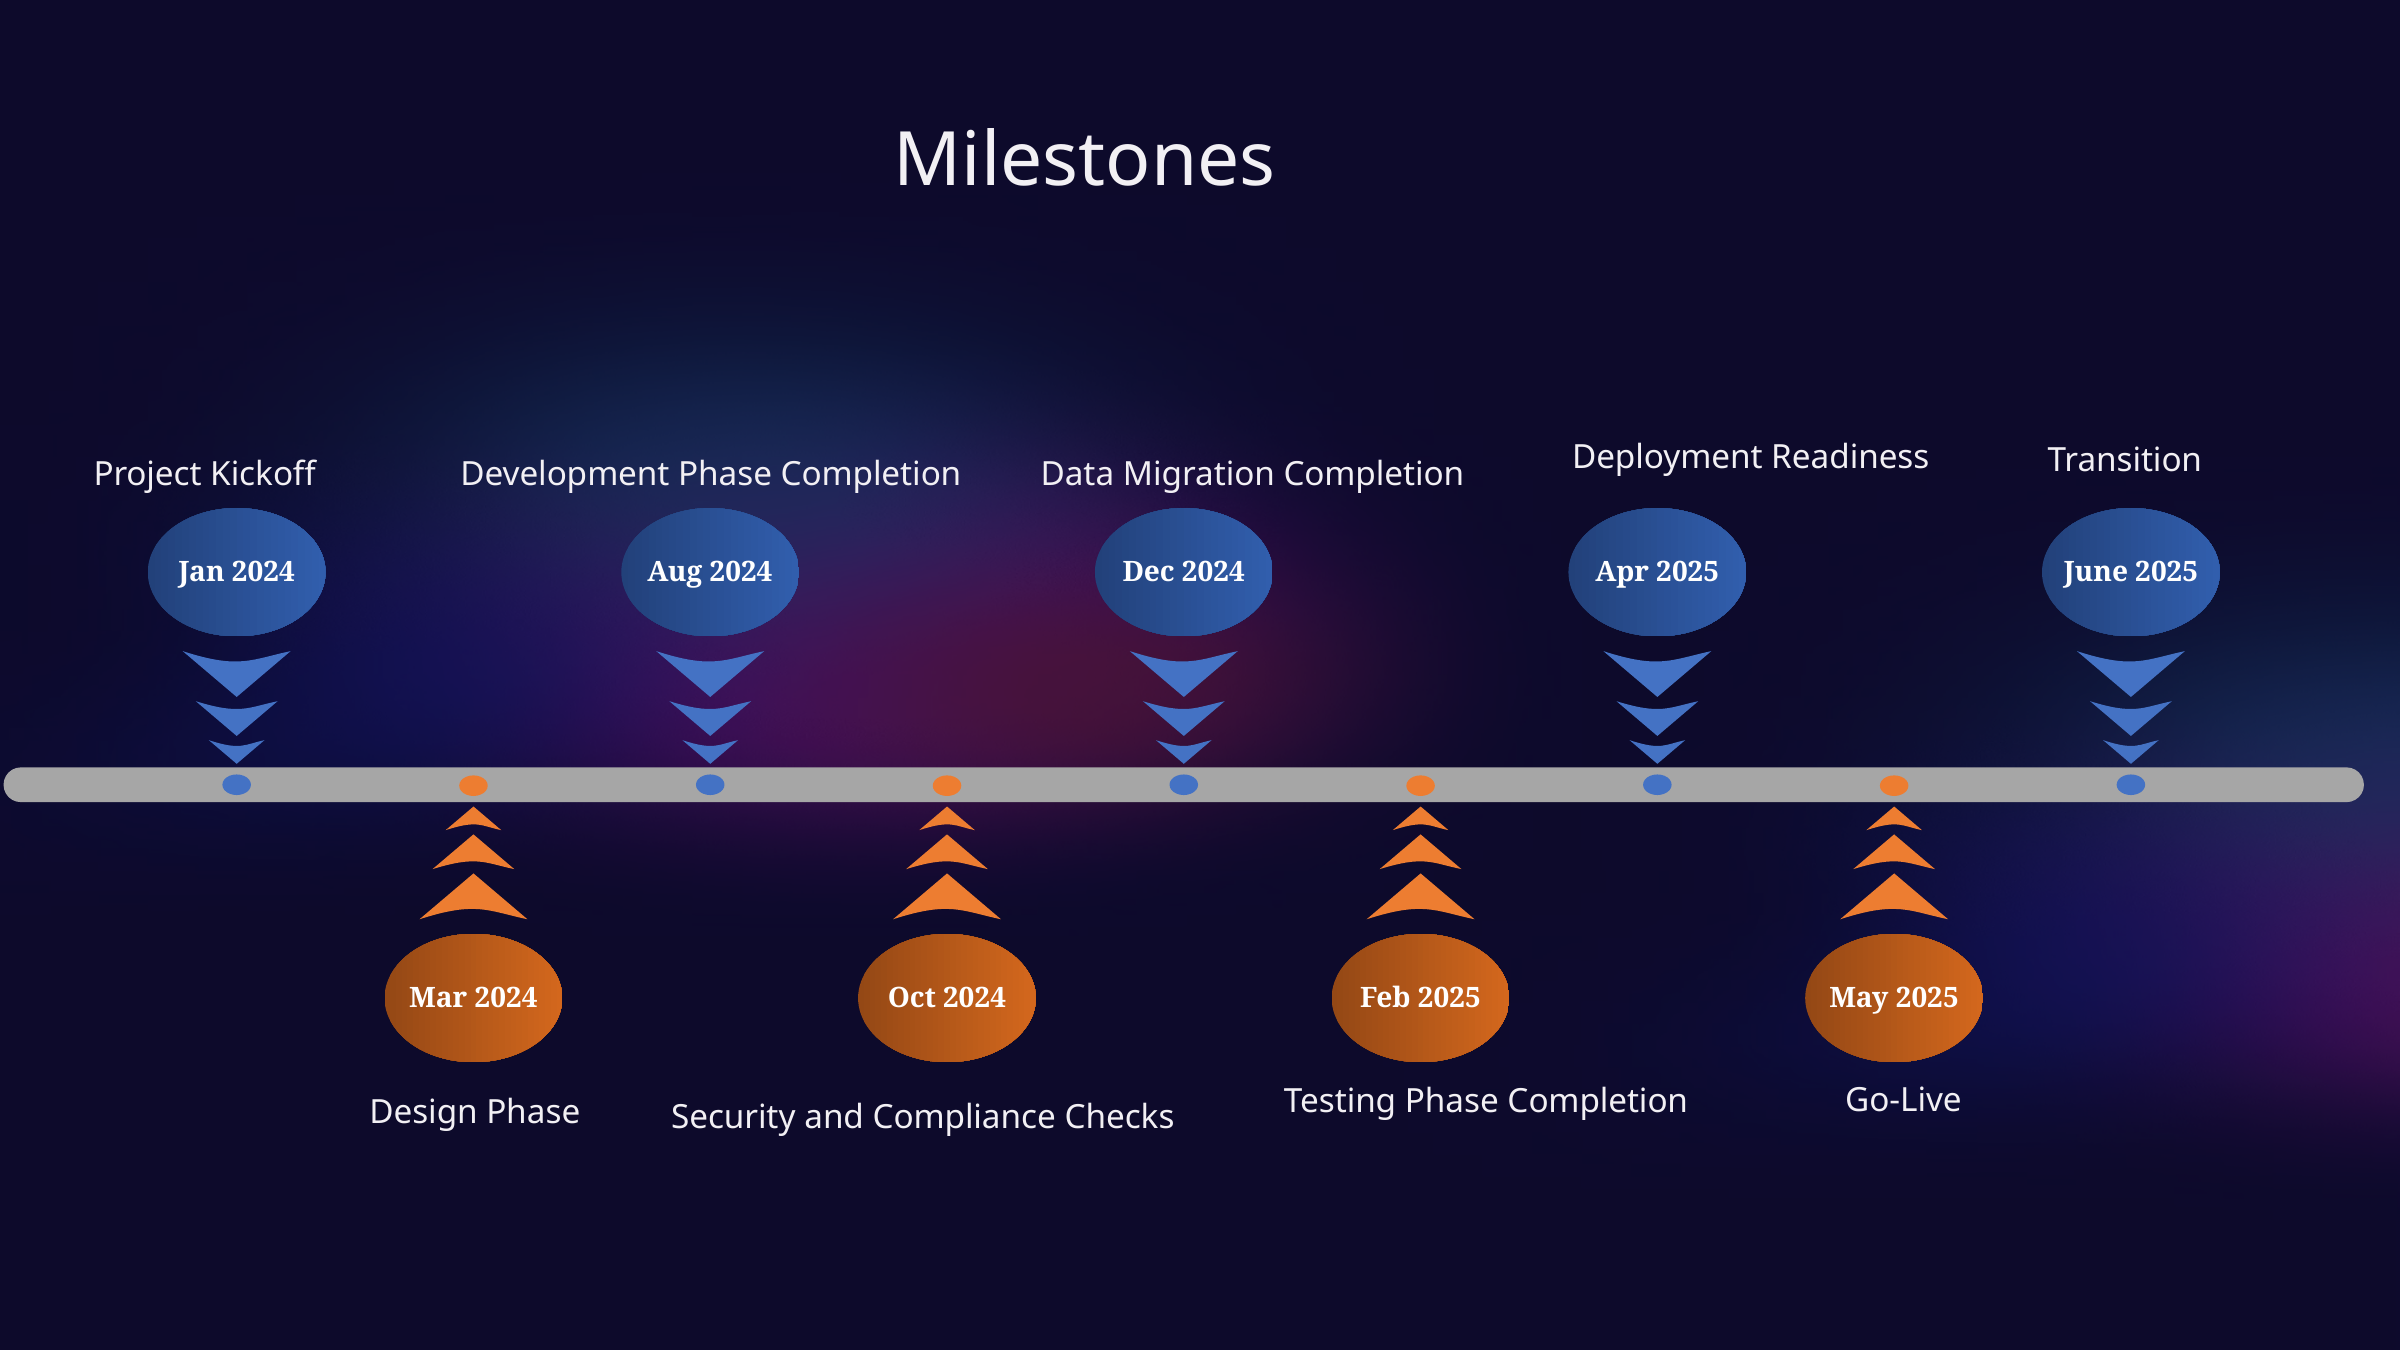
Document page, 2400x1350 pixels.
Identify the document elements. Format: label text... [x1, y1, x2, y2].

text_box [3, 396, 2364, 1169]
text_box Milestones [894, 99, 2023, 188]
